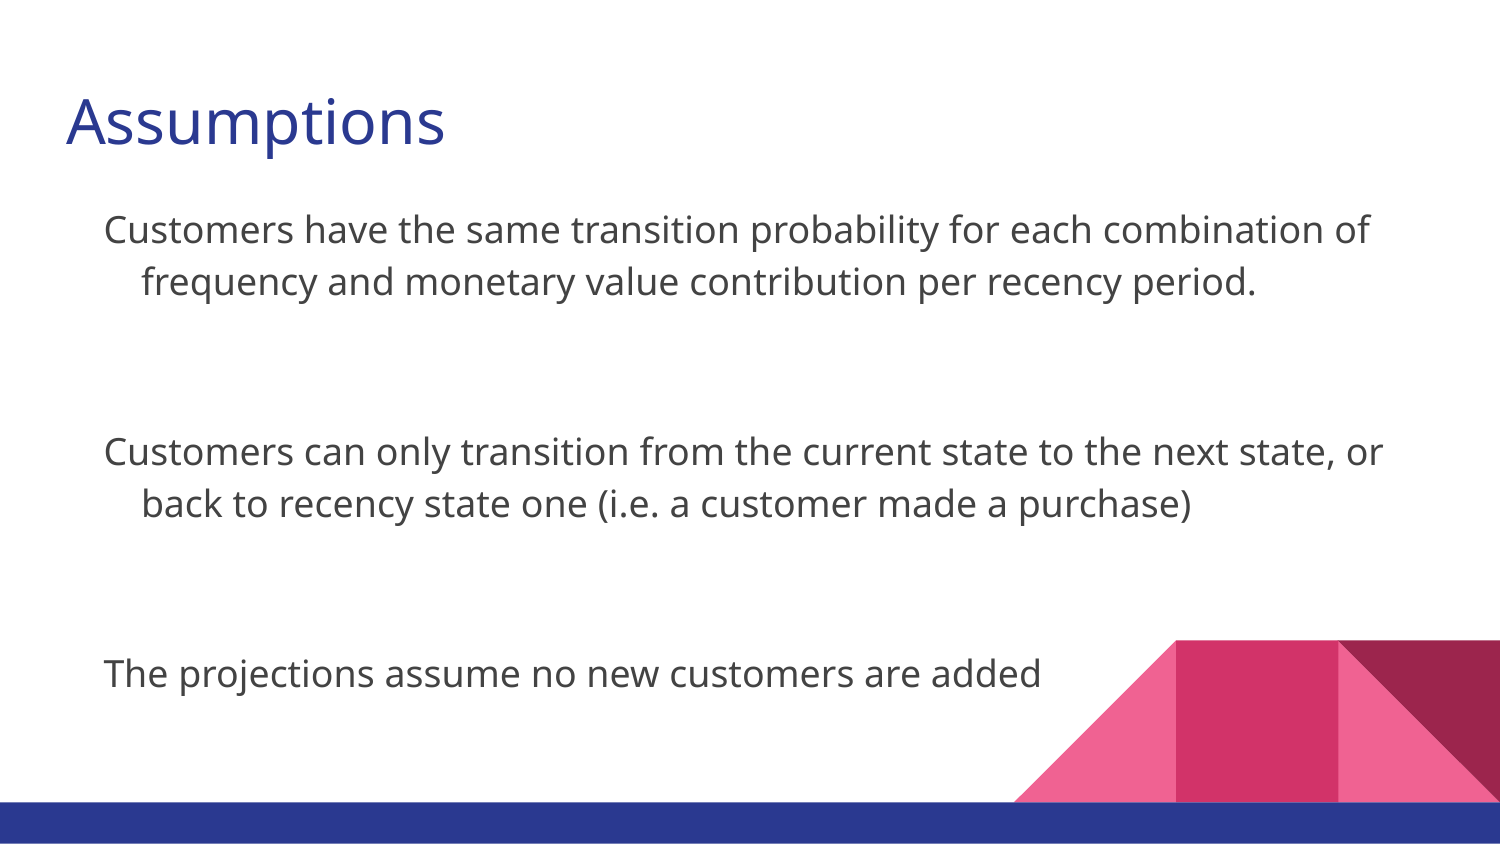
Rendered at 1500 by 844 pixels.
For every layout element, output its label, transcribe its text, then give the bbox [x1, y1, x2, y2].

title Assumptions [51, 67, 1449, 167]
list Customers have the same transition probability for each combination of frequency and monetary value contribution per recency period. Customers can only transition from the current state to the next state, or back to recency state one (i.e. a customer made a purchase) The projections assume no new customers are added [51, 184, 1449, 737]
